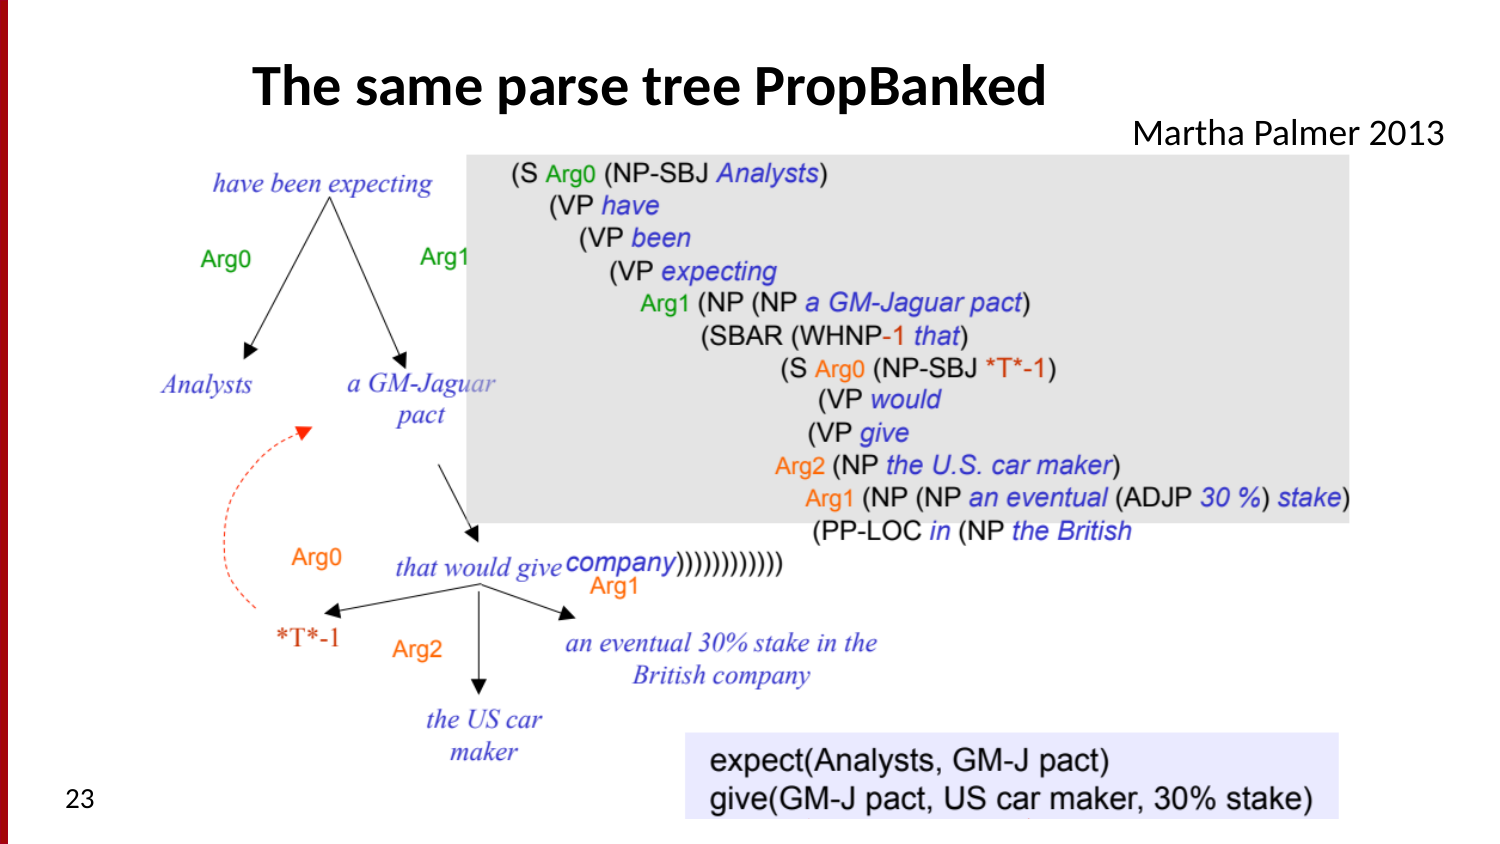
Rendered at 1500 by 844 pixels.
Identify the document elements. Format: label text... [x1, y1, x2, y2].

title The same parse tree PropBanked [237, 42, 1463, 125]
text_box Martha Palmer 2013 [1117, 100, 1461, 161]
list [157, 144, 1350, 819]
slide_number 23 [49, 771, 158, 829]
